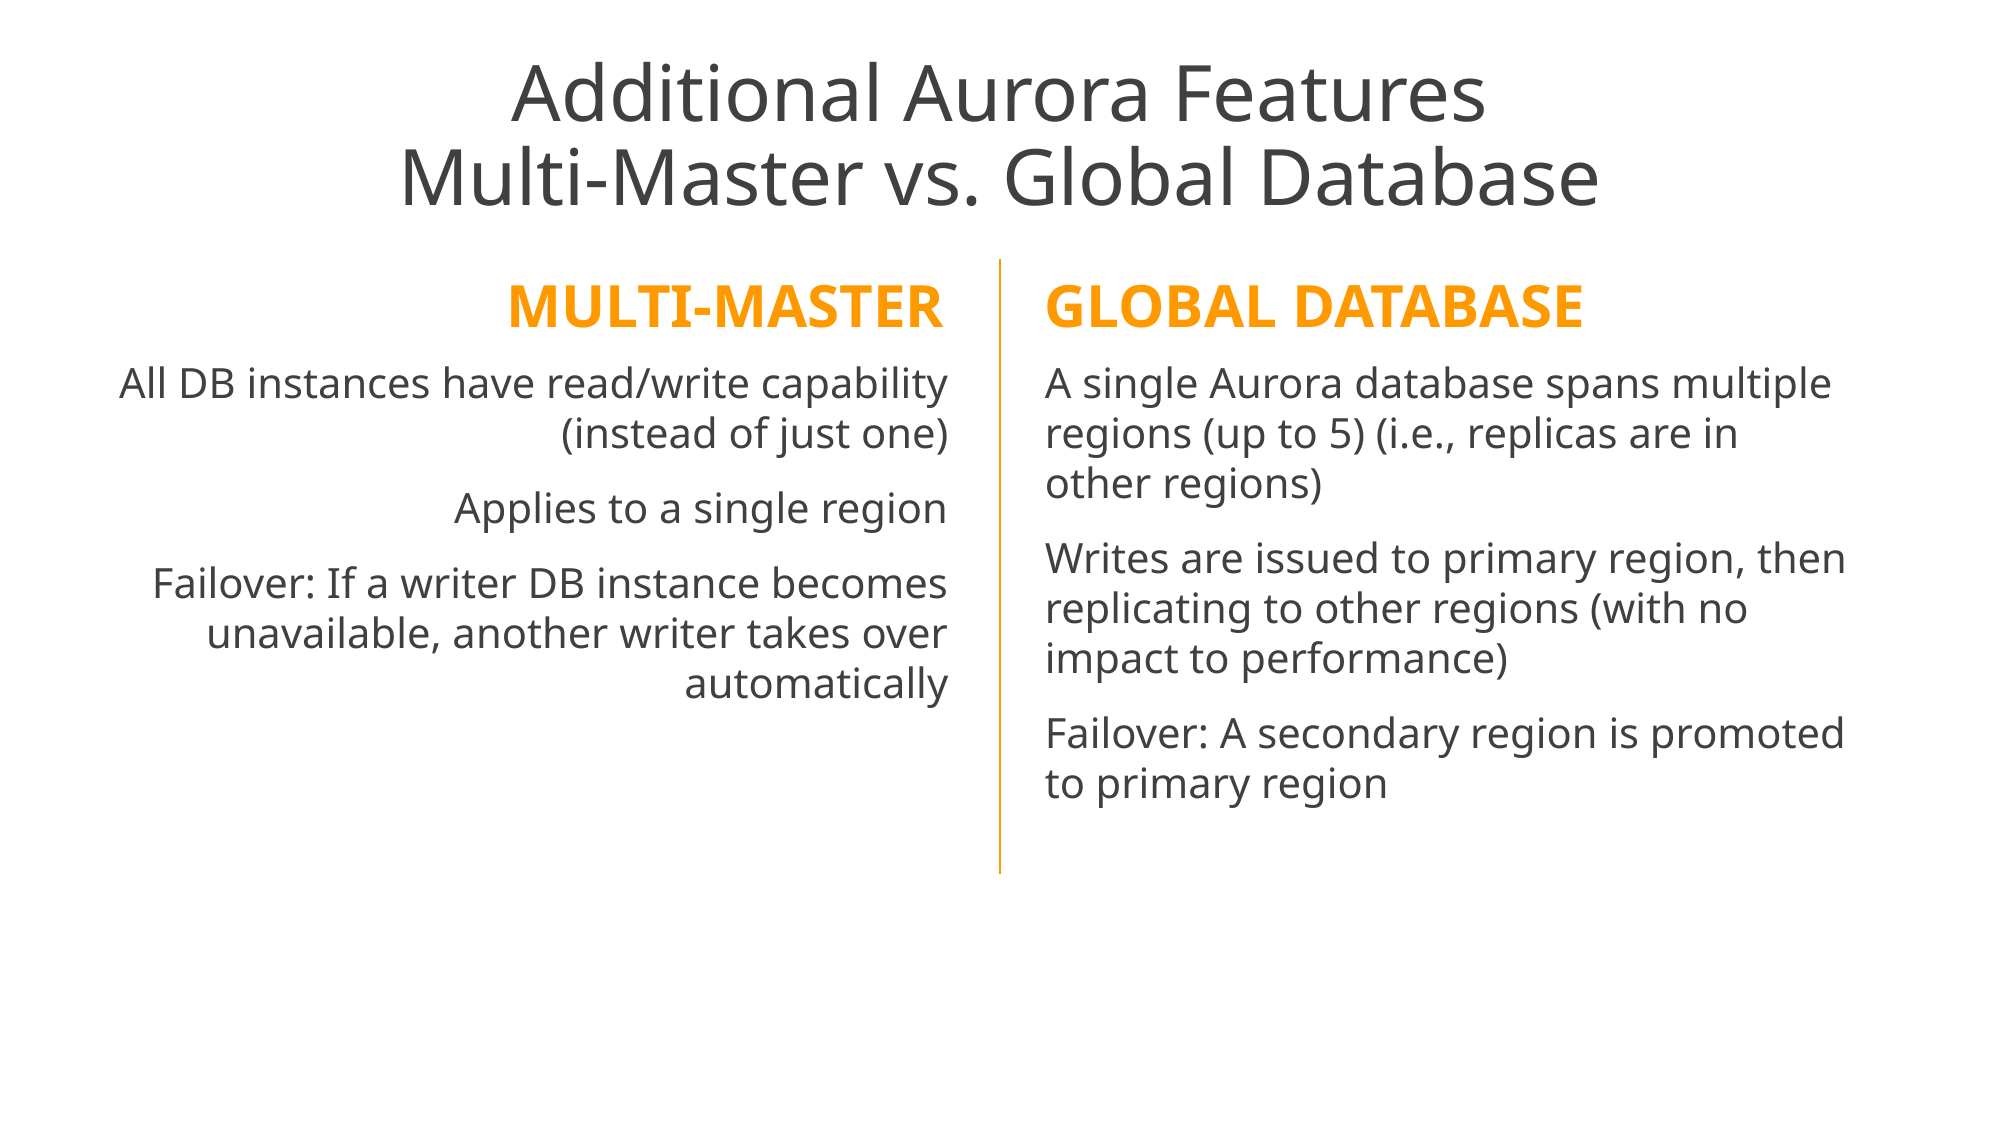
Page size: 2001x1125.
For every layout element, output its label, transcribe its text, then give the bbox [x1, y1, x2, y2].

text_box All DB instances have read/write capability (instead of just one) Applies to a single region Failover: If a writer DB instance becomes unavailable, another writer takes over automatically [75, 351, 959, 940]
text_box GLOBAL DATABASE [1044, 259, 1829, 345]
title Additional Aurora Features Multi-Master vs. Global Database [137, 93, 1863, 183]
text_box A single Aurora database spans multiple regions (up to 5) (i.e., replicas are in other regions) Writes are issued to primary region, then replicating to other regions (with no impact to performance) Failover: A secondary region is promoted to primary region [1044, 350, 1863, 808]
text_box MULTI-MASTER [171, 259, 956, 345]
